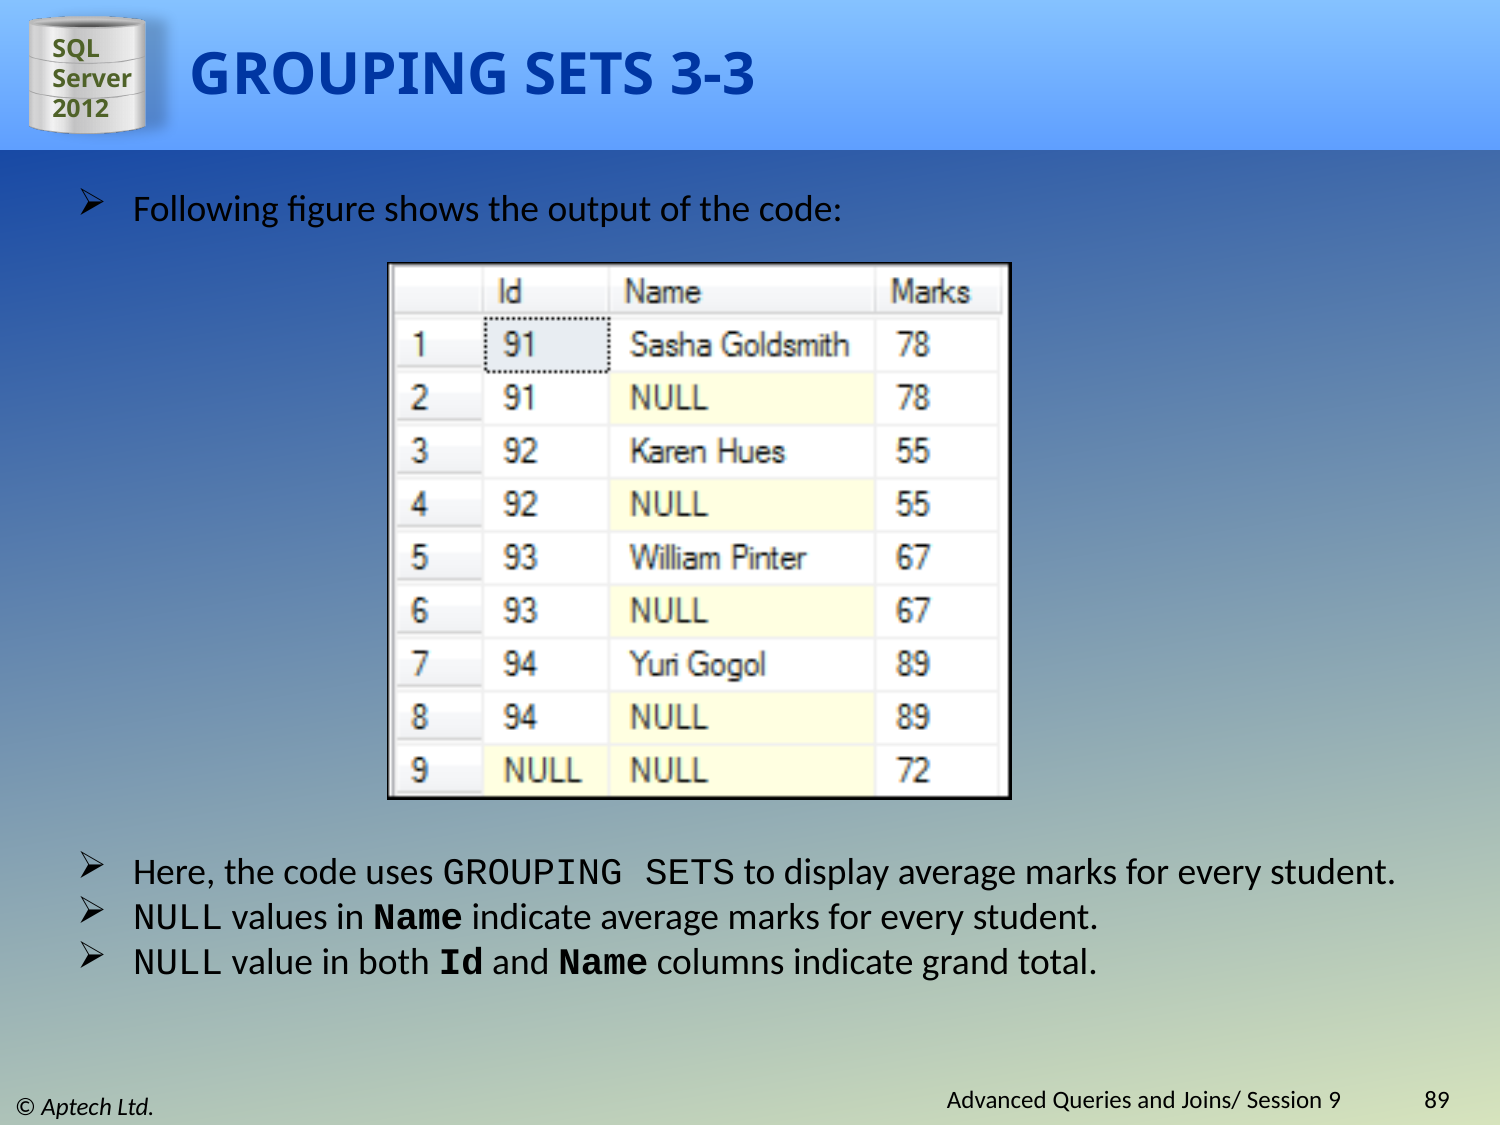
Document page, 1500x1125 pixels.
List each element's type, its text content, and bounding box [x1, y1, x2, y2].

title GROUPING SETS 3-3 [174, 37, 1426, 106]
footer Advanced Queries and Joins/ Session 9 [375, 1084, 1363, 1113]
picture [24, 0, 150, 150]
picture [387, 262, 1012, 801]
text_box Here, the code uses GROUPING SETS to display average marks for every student. NULL values in Name indicate average marks for every student. NULL value in both Id and Name columns indicate grand total. [62, 839, 1463, 990]
text_box Following figure shows the output of the code: [62, 176, 1463, 237]
slide_number 89 [1363, 1084, 1465, 1113]
